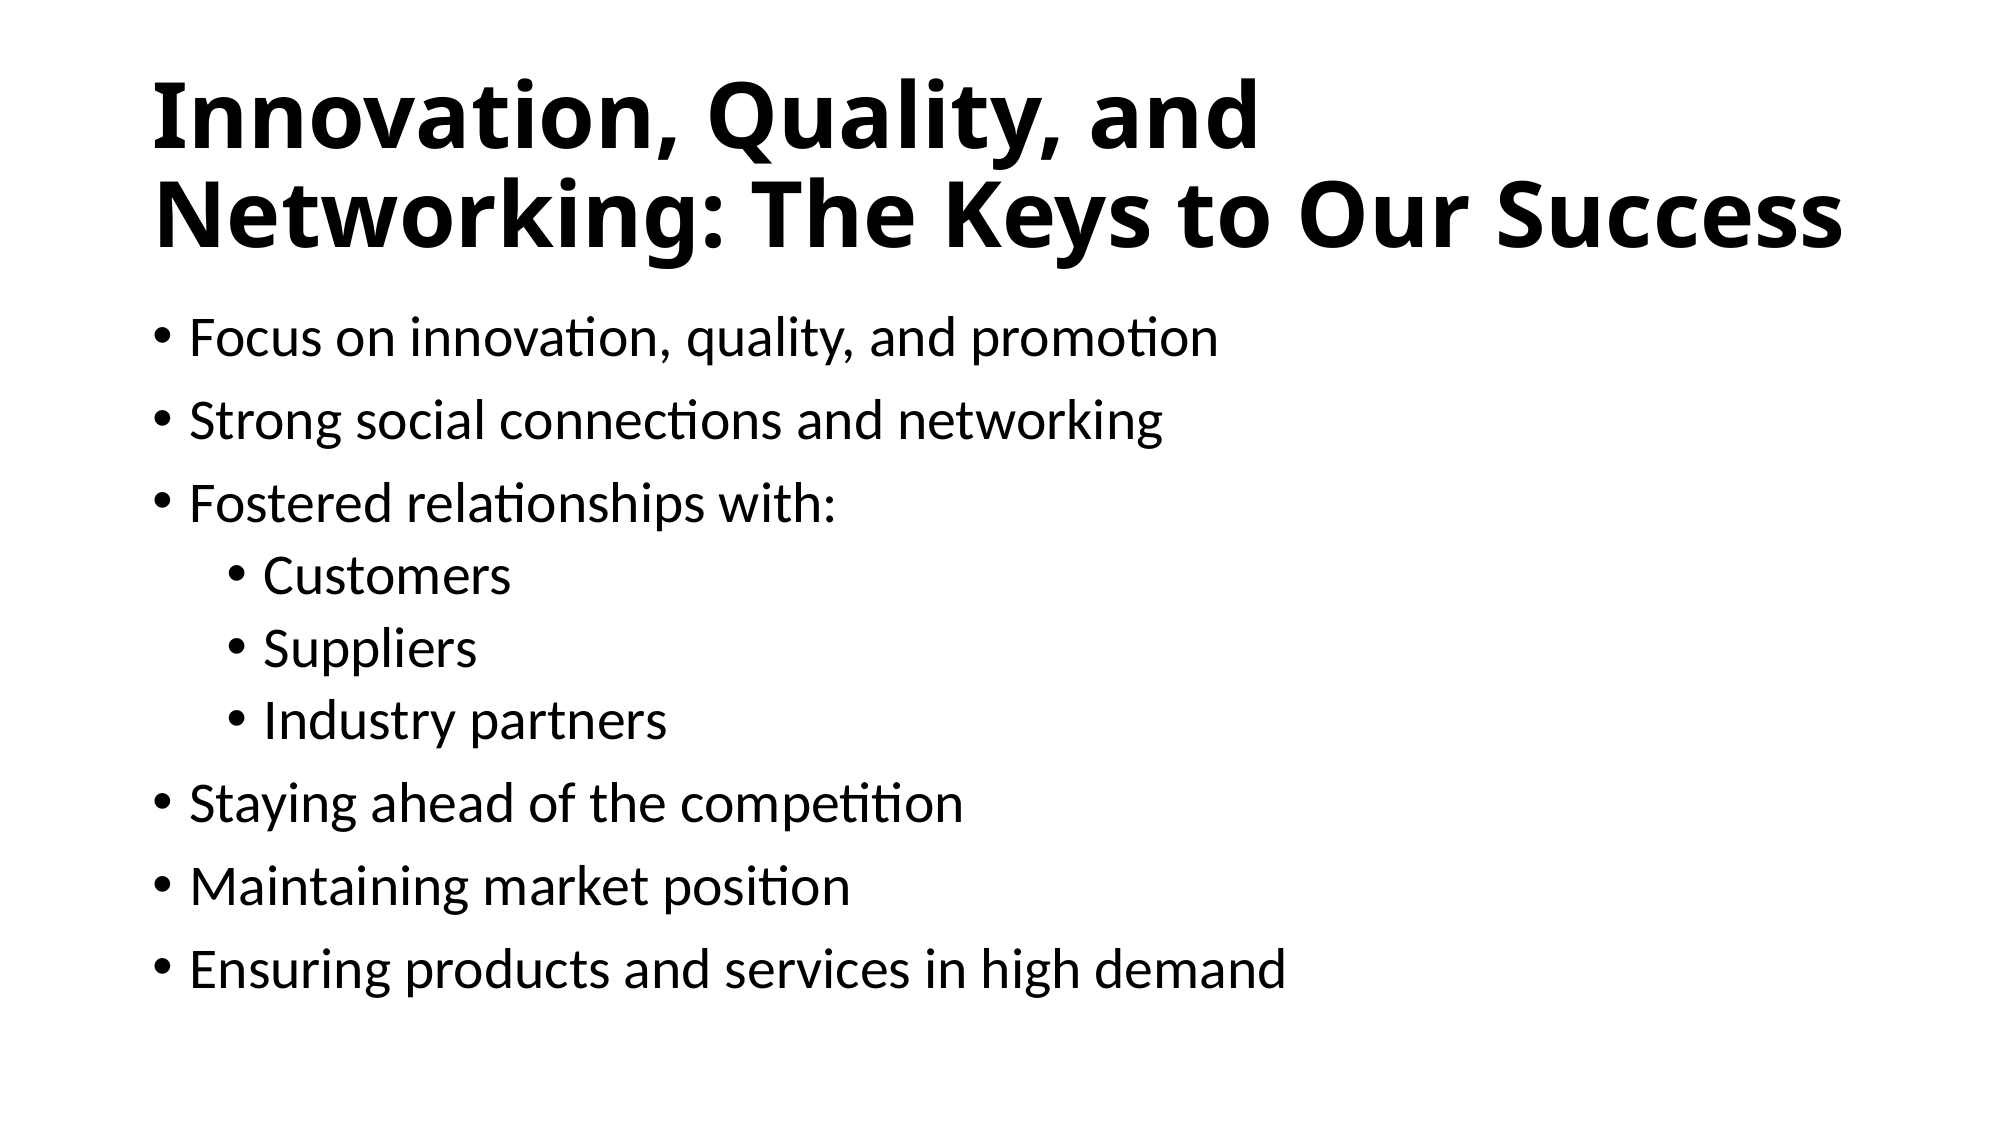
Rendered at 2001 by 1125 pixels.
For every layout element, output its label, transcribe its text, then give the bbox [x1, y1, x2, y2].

title Innovation, Quality, and Networking: The Keys to Our Success [137, 59, 1863, 278]
list Focus on innovation, quality, and promotion Strong social connections and networking Fostered relationships with: Customers Suppliers Industry partners Staying ahead of the competition Maintaining market position Ensuring products and services in high demand [137, 299, 1863, 1014]
